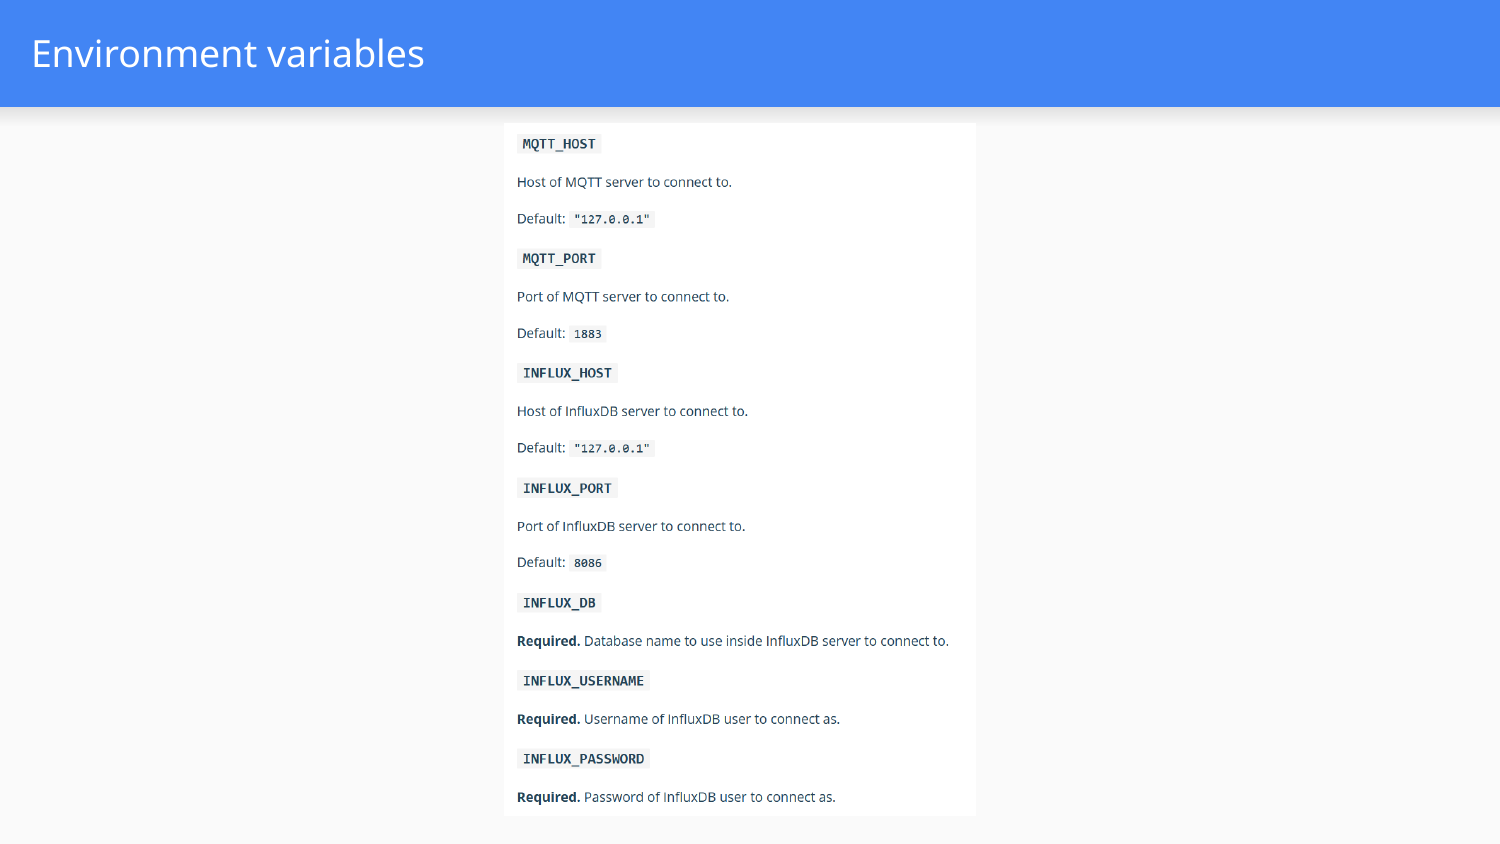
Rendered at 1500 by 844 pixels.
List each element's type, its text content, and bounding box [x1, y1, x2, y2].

title Environment variables [16, 2, 1464, 102]
picture [504, 123, 976, 816]
